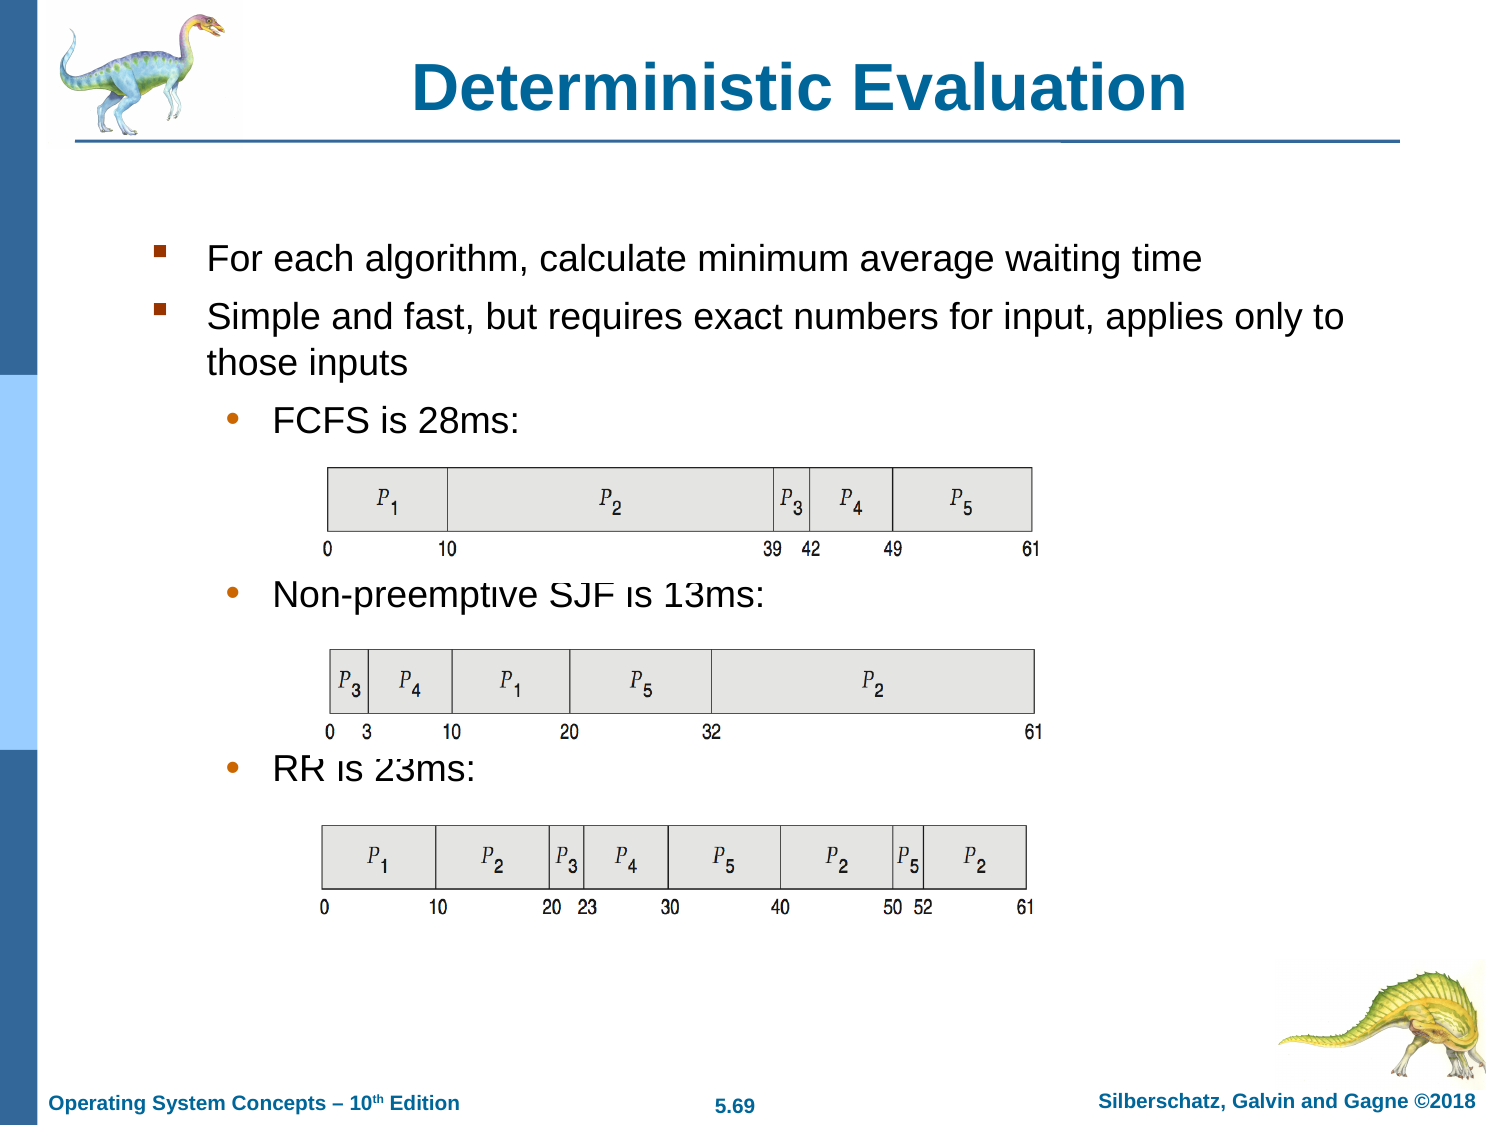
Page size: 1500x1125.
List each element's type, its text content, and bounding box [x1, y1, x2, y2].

picture [310, 631, 1054, 759]
title Deterministic Evaluation [175, 36, 1425, 131]
picture [1275, 959, 1486, 1090]
picture [46, 0, 243, 149]
list For each algorithm, calculate minimum average waiting time Simple and fast, but requires exact numbers for input, applies only to those inputs FCFS is 28ms: Non-preemptive SJF is 13ms: RR is 23ms: [135, 226, 1377, 989]
picture [317, 446, 1047, 583]
picture [311, 803, 1041, 928]
